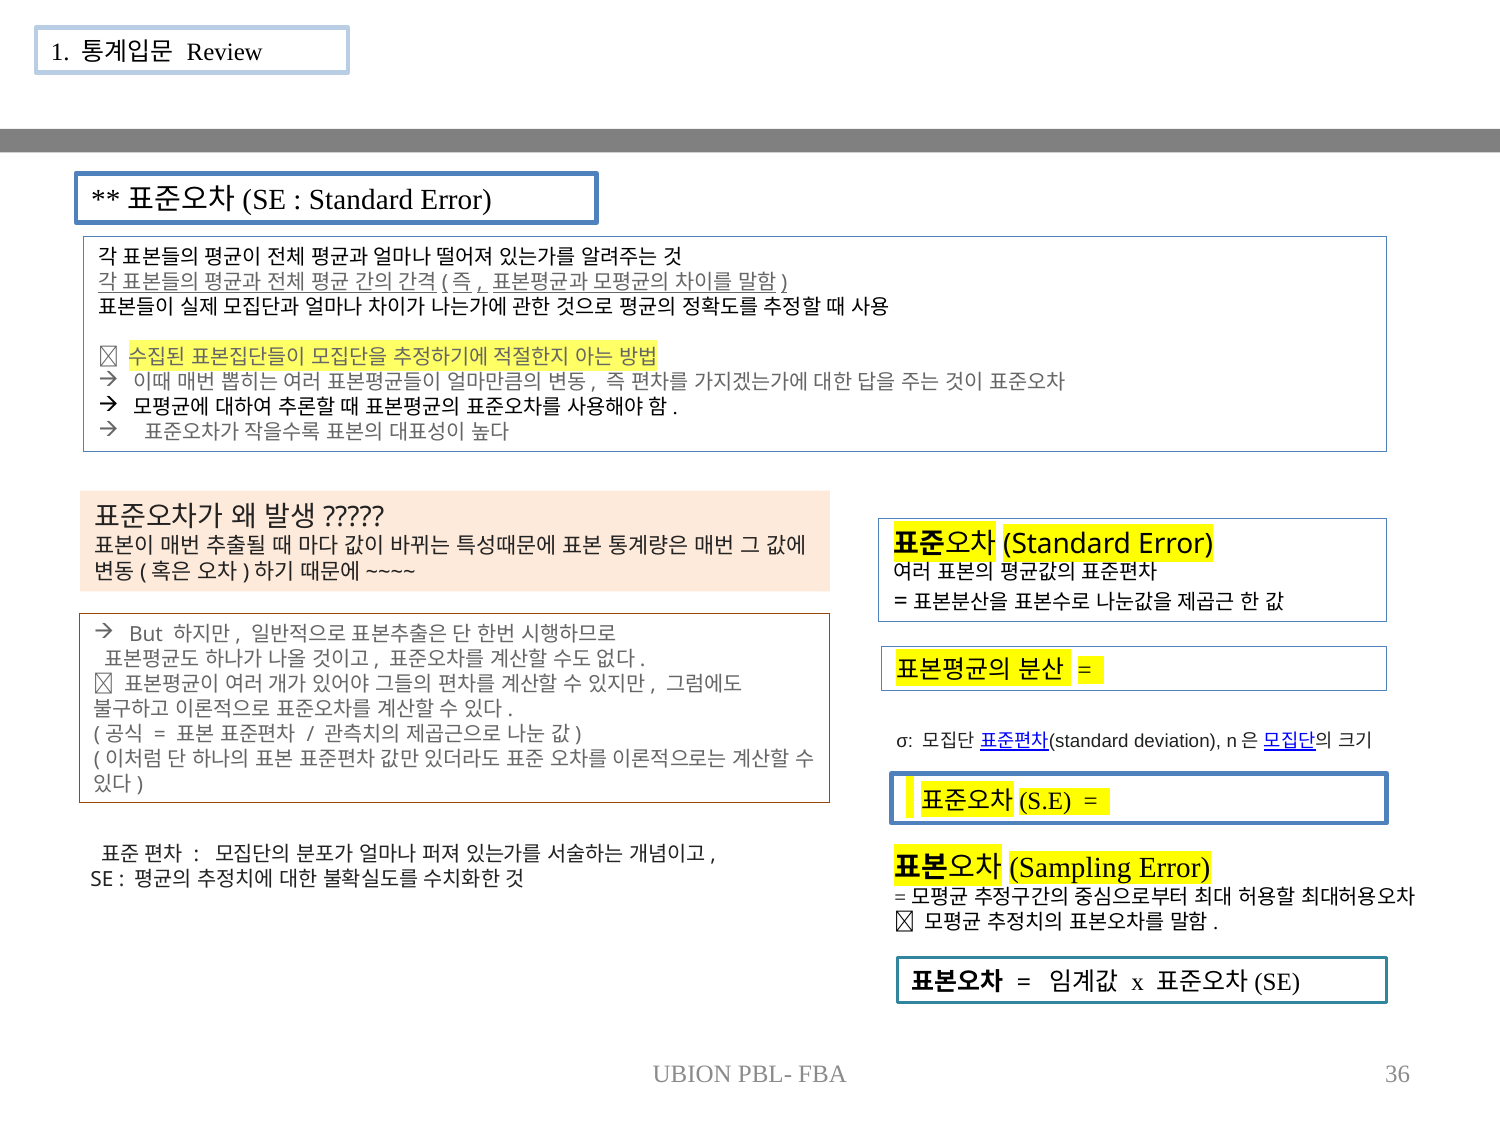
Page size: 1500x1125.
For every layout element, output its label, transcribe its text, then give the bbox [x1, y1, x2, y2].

text_box 표본오차(Sampling Error) =모평균 추정구간의 중심으로부터 최대 허용할 최대허용오차  모평균 추정치의 표본오차를 말함. [879, 841, 1486, 941]
text_box **표준오차(SE : Standard Error) [75, 173, 597, 223]
text_box [0, 128, 1500, 153]
text_box But 하지만, 일반적으로 표본추출은 단 한번 시행하므로 표본평균도 하나가 나올 것이고, 표준오차를 계산할 수도 없다.  표본평균이 여러 개가 있어야 그들의 편차를 계산할 수 있지만, 그럼에도 불구하고 이론적으로 표준오차를 계산할 수 있다. (공식 = 표본 표준편차 / 관측치의 제곱근으로 나눈 값) (이처럼 단 하나의 표본 표준편차 값만 있더라도 표준 오차를 이론적으로는 계산할 수 있다) [79, 613, 830, 803]
text_box 각 표본들의 평균이 전체 평균과 얼마나 떨어져 있는가를 알려주는 것 각 표본들의 평균과 전체 평균 간의 간격(즉, 표본평균과 모평균의 차이를 말함) 표본들이 실제 모집단과 얼마나 차이가 나는가에 관한 것으로 평균의 정확도를 추정할 때 사용  수집된 표본집단들이 모집단을 추정하기에 적절한지 아는 방법 이때 매번 뽑히는 여러 표본평균들이 얼마만큼의 변동, 즉 편차를 가지겠는가에 대한 답을 주는 것이 표준오차 모평균에 대하여 추론할 때 표본평균의 표준오차를 사용해야 함. 표준오차가 작을수록 표본의 대표성이 높다 [83, 236, 1387, 452]
text_box 표본오차 = 임계값 x 표준오차(SE) [897, 957, 1387, 1003]
text_box 1. 통계입문 Review [36, 27, 348, 73]
footer UBION PBL- FBA [512, 1042, 988, 1103]
slide_number 36 [1074, 1042, 1425, 1103]
text_box σ: 모집단 표준편차(standard deviation), n은 모집단의 크기 [881, 721, 1500, 764]
text_box 표준 편차 : 모집단의 분포가 얼마나 퍼져 있는가를 서술하는 개념이고, SE : 평균의 추정치에 대한 불확실도를 수치화한 것 [75, 833, 1279, 898]
text_box 표준오차(Standard Error) 여러 표본의 평균값의 표준편차 =표본분산을 표본수로 나눈값을 제곱근 한 값 [878, 518, 1387, 622]
text_box 표준오차가 왜 발생????? 표본이 매번 추출될 때 마다 값이 바뀌는 특성때문에 표본 통계량은 매번 그 값에 변동(혹은 오차)하기 때문에~~~~ [80, 490, 830, 592]
